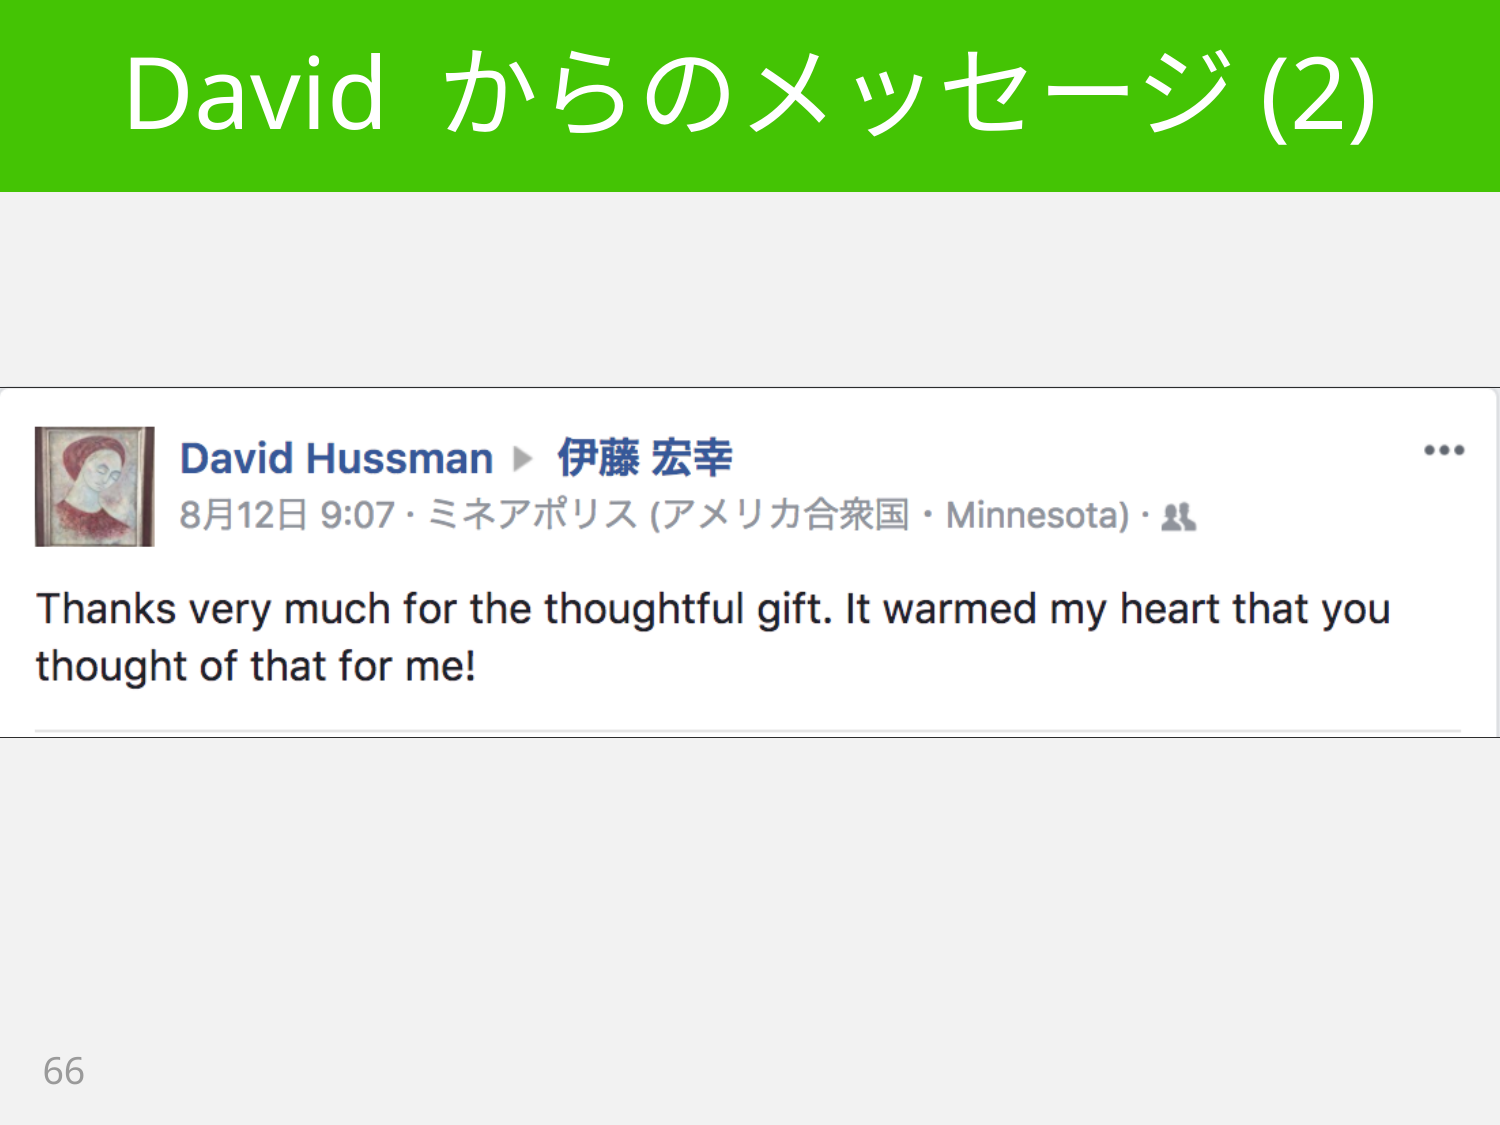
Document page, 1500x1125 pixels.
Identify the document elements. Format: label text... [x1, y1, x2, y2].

title David からのメッセージ(2) [0, 53, 1500, 140]
slide_number 66 [27, 1042, 146, 1102]
picture [0, 386, 1500, 738]
